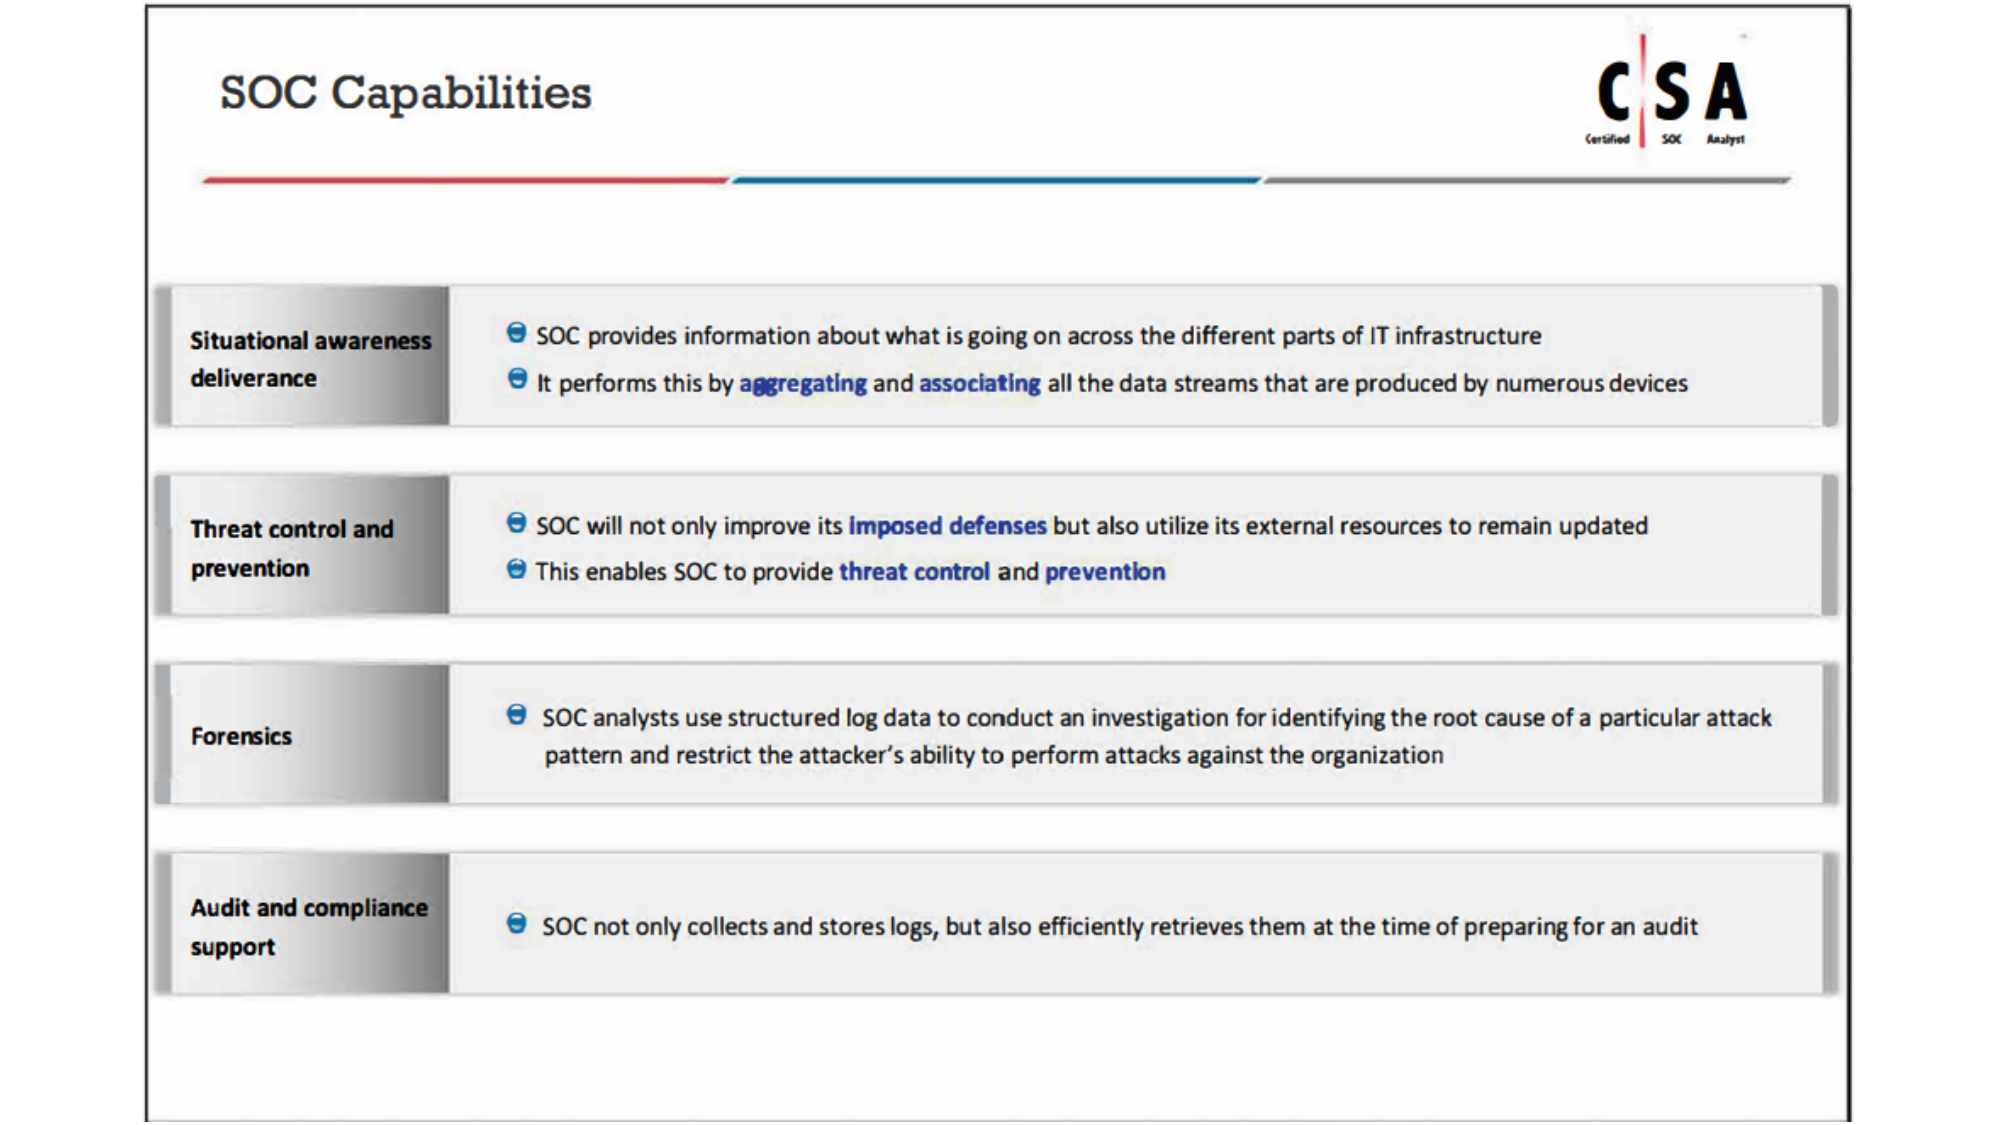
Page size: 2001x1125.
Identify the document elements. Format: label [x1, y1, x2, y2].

picture [142, 0, 1854, 1122]
